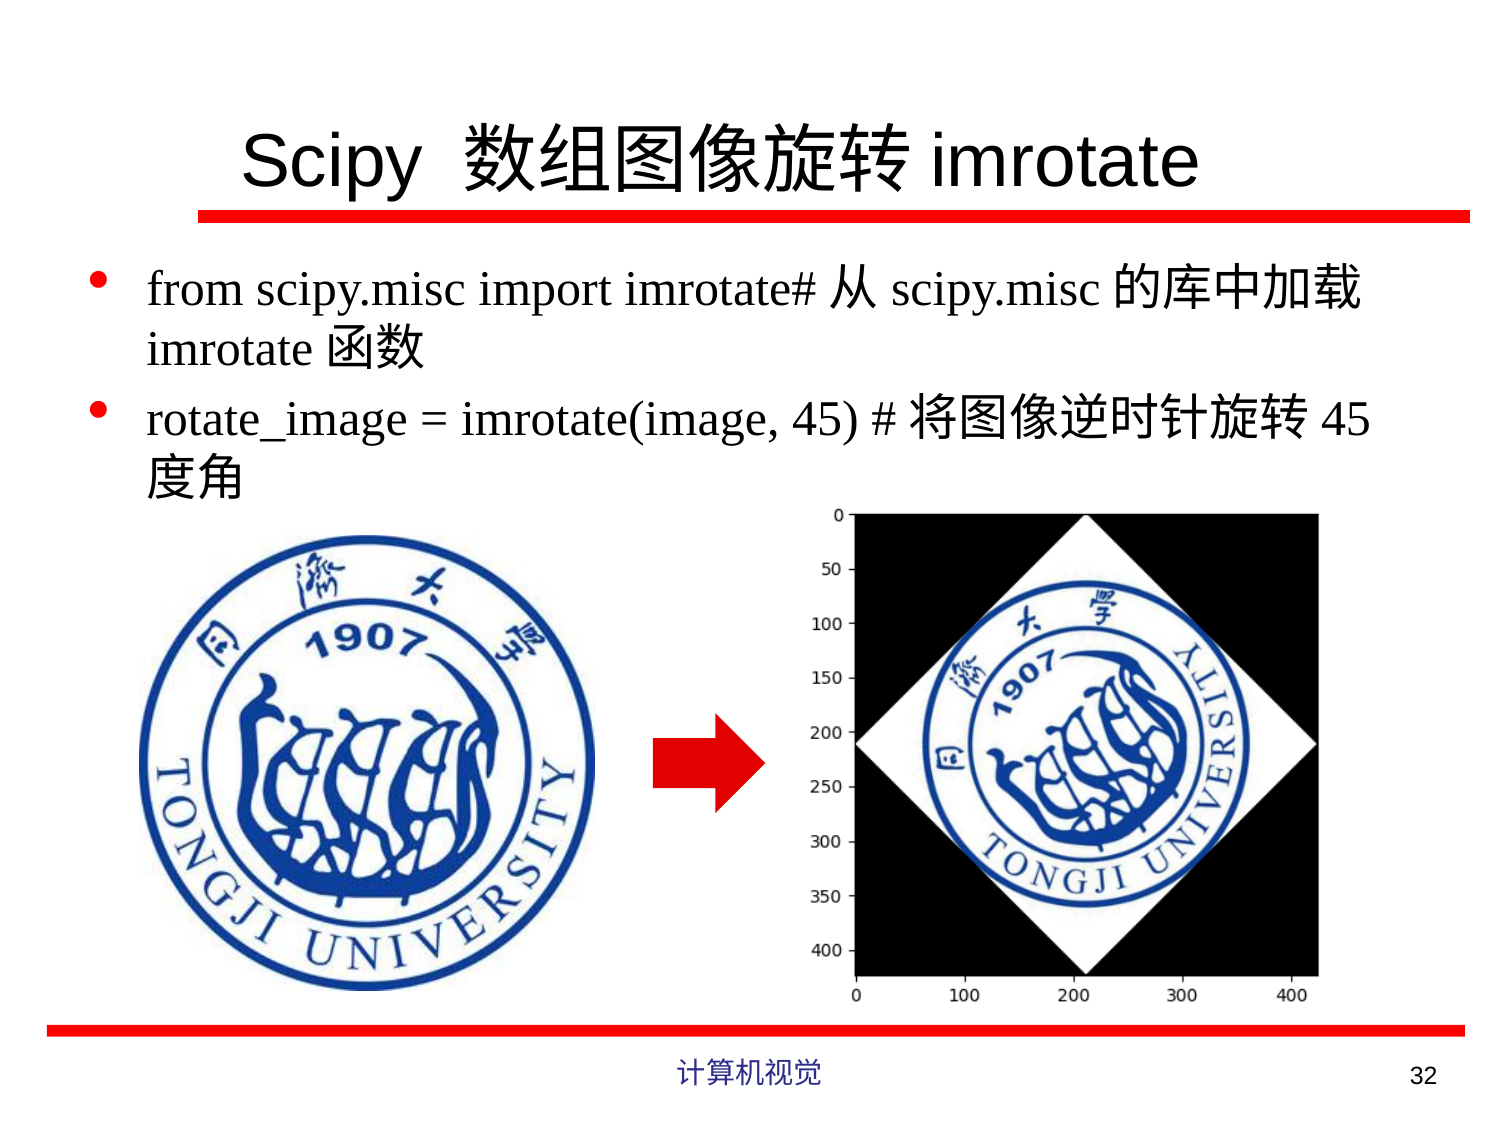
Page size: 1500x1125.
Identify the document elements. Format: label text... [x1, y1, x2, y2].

footer 计算机视觉 [512, 1046, 988, 1125]
picture [139, 535, 596, 991]
slide_number 32 [1287, 1051, 1454, 1088]
list from scipy.misc import imrotate#从scipy.misc的库中加载imrotate函数 rotate_image = imrotate(image, 45) #将图像逆时针旋转45度角 [75, 248, 1425, 991]
title Scipy 数组图像旋转imrotate [225, 97, 1425, 216]
picture [801, 483, 1355, 1024]
text_box [652, 713, 766, 814]
